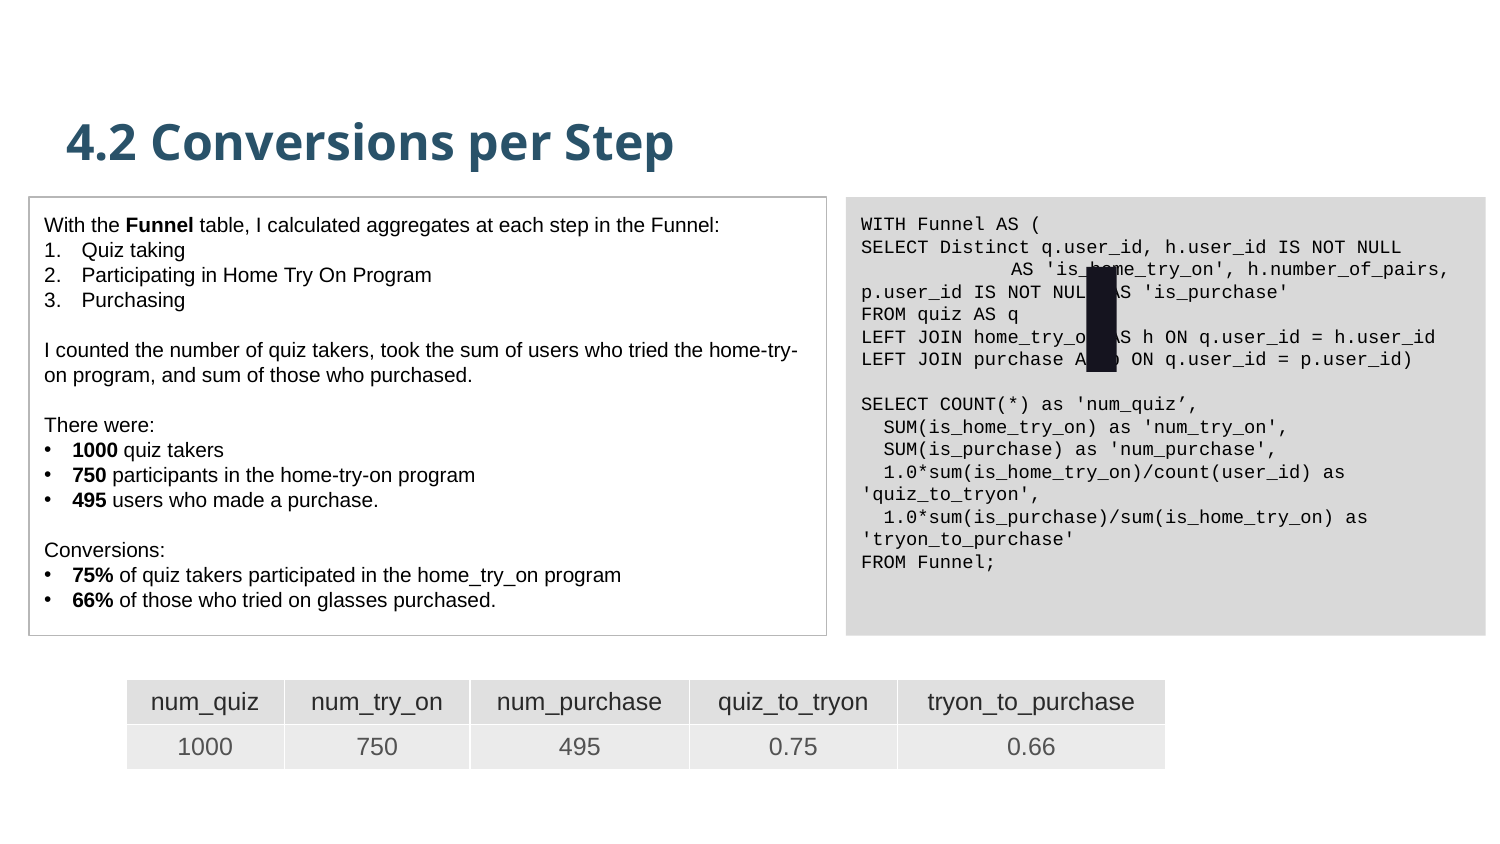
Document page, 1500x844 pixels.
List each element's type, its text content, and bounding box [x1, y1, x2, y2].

text_box With the Funnel table, I calculated aggregates at each step in the Funnel: Quiz taking Participating in Home Try On Program Purchasing I counted the number of quiz takers, took the sum of users who tried the home-try-on program, and sum of those who purchased. There were: 1000 quiz takers 750 participants in the home-try-on program 495 users who made a purchase. Conversions: 75% of quiz takers participated in the home_try_on program 66% of those who tried on glasses purchased. [29, 197, 827, 636]
text_box 4.2 Conversions per Step [51, 48, 1449, 186]
table_cell 0.66 [898, 725, 1165, 769]
table_cell 0.75 [690, 725, 897, 769]
text_box [1086, 266, 1117, 372]
table_header tryon_to_purchase [898, 680, 1165, 724]
table_cell 1000 [127, 725, 284, 769]
table_header num_purchase [471, 680, 689, 724]
table_cell 495 [471, 725, 689, 769]
table_header num_quiz [127, 680, 284, 724]
table_cell 750 [285, 725, 469, 769]
table_header quiz_to_tryon [690, 680, 897, 724]
text_box WITH Funnel AS ( SELECT Distinct q.user_id, h.user_id IS NOT NULL AS 'is_home_try_on', h.number_of_pairs, p.user_id IS NOT NULL AS 'is_purchase' FROM quiz AS q LEFT JOIN home_try_on AS h ON q.user_id = h.user_id LEFT JOIN purchase AS p ON q.user_id = p.user_id) SELECT COUNT(*) as 'num_quiz’, SUM(is_home_try_on) as 'num_try_on', SUM(is_purchase) as 'num_purchase', 1.0*sum(is_home_try_on)/count(user_id) as 'quiz_to_tryon', 1.0*sum(is_purchase)/sum(is_home_try_on) as 'tryon_to_purchase' FROM Funnel; [845, 197, 1486, 636]
table_header num_try_on [285, 680, 469, 724]
